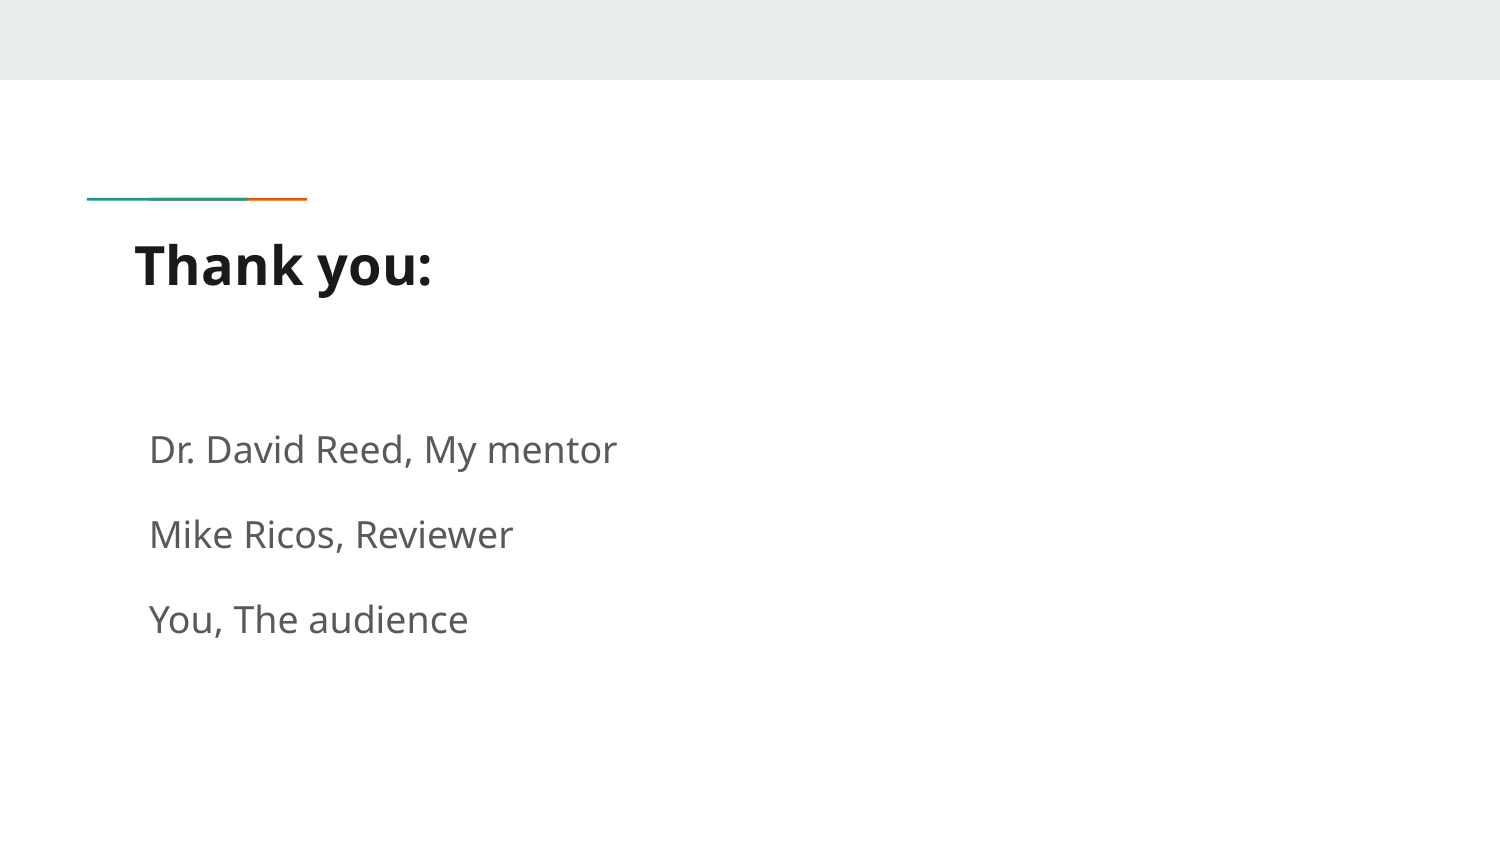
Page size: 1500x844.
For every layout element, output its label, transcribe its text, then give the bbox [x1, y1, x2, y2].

list Dr. David Reed, My mentor Mike Ricos, Reviewer You, The audience [133, 404, 1395, 776]
title Thank you: [119, 216, 1381, 305]
